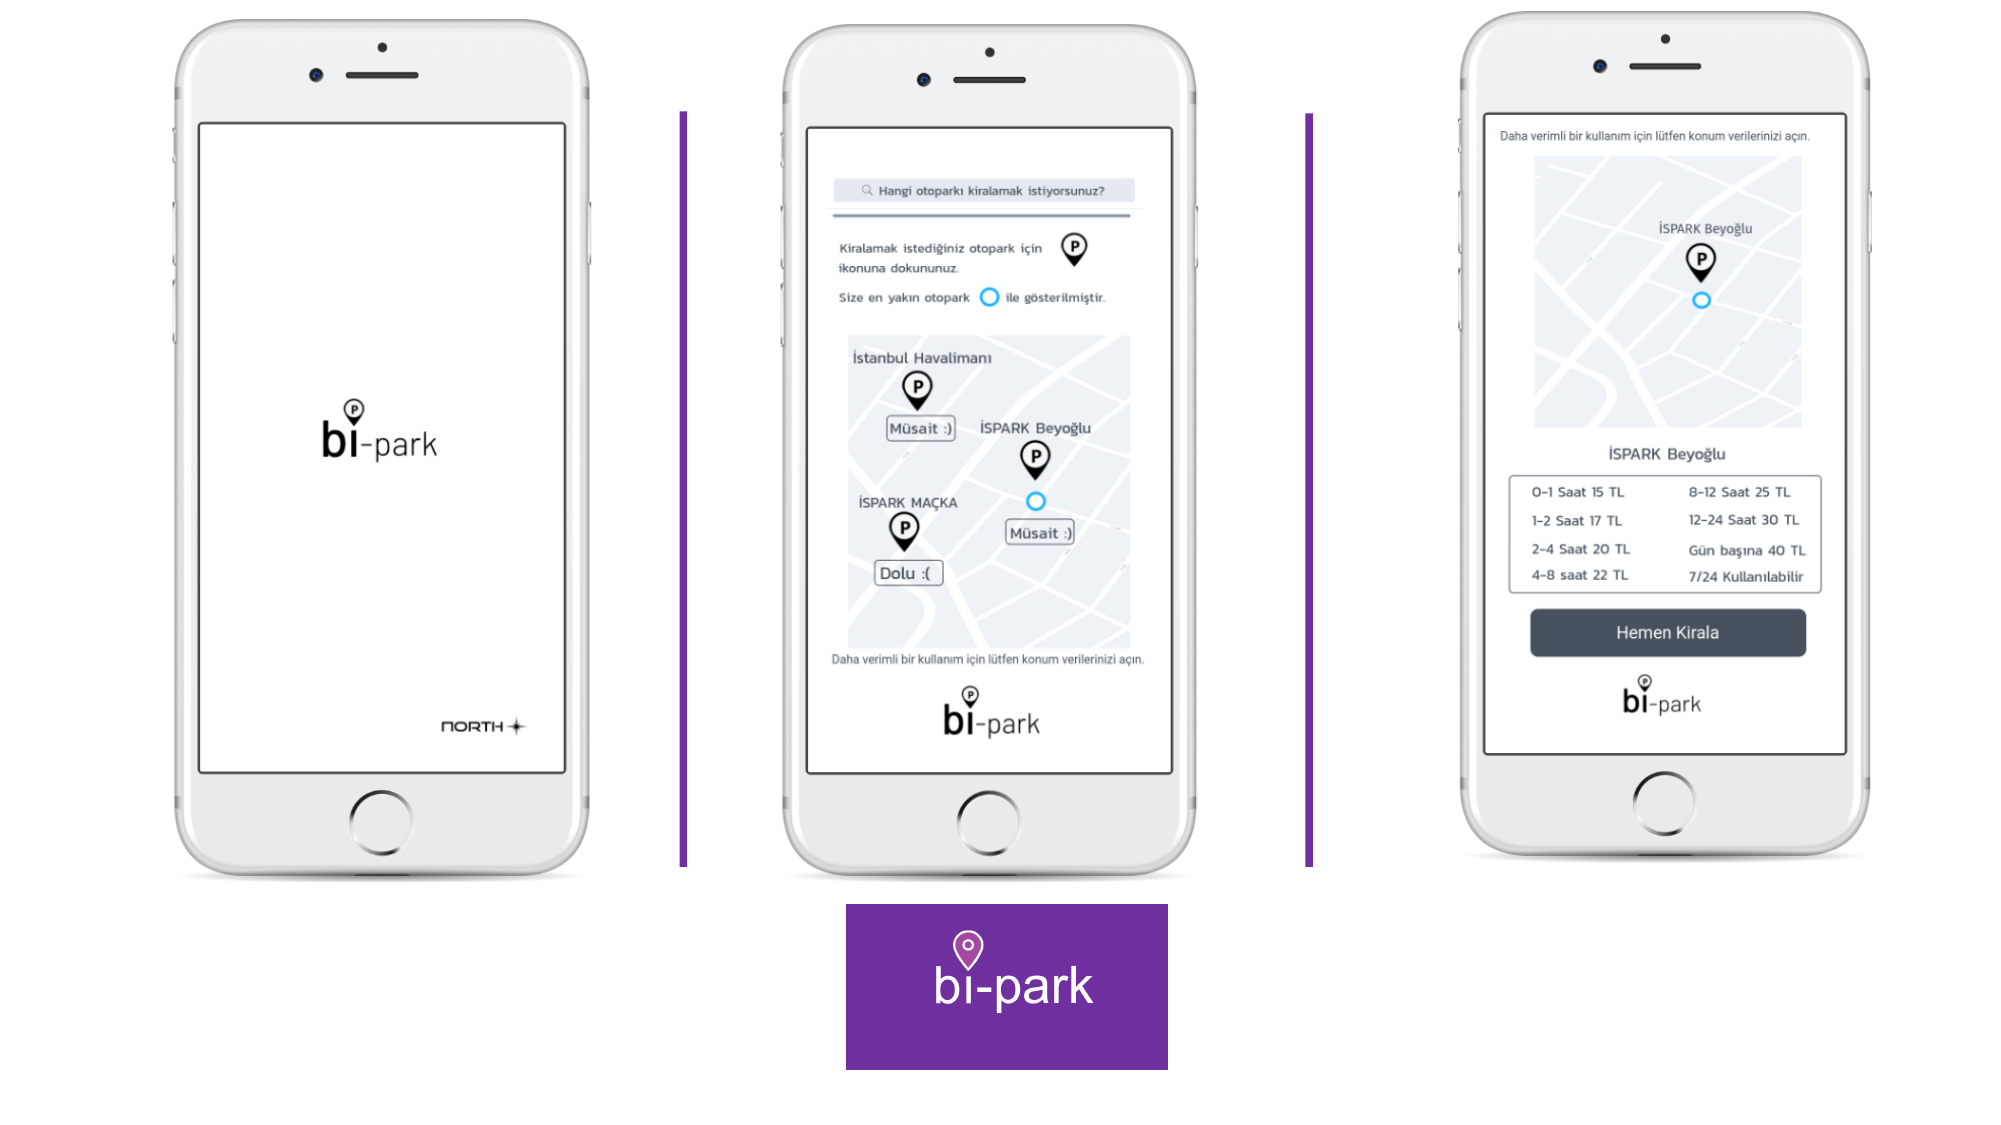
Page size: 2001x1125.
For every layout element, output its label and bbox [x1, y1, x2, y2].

picture [0, 14, 1298, 882]
picture [846, 904, 1168, 1070]
picture [1327, 8, 1994, 867]
text_box [1304, 112, 1314, 868]
